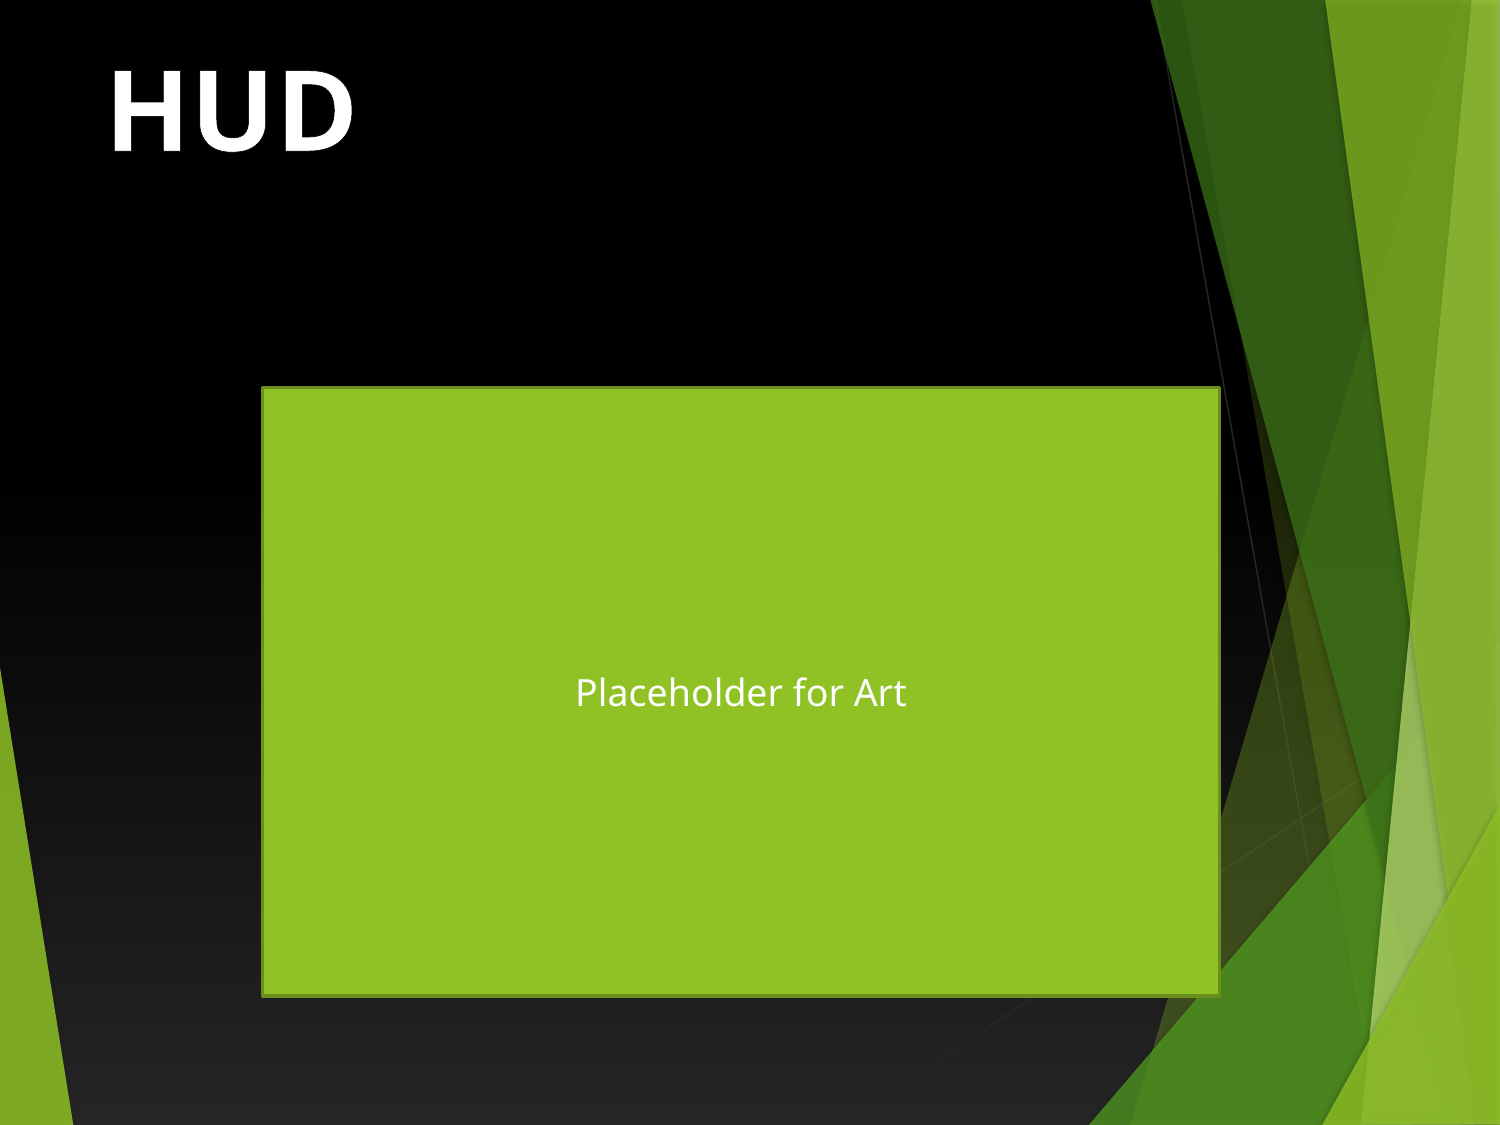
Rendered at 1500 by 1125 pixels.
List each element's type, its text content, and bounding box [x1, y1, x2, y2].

text_box HUD [89, 31, 975, 182]
text_box Placeholder for Art [261, 386, 1221, 998]
